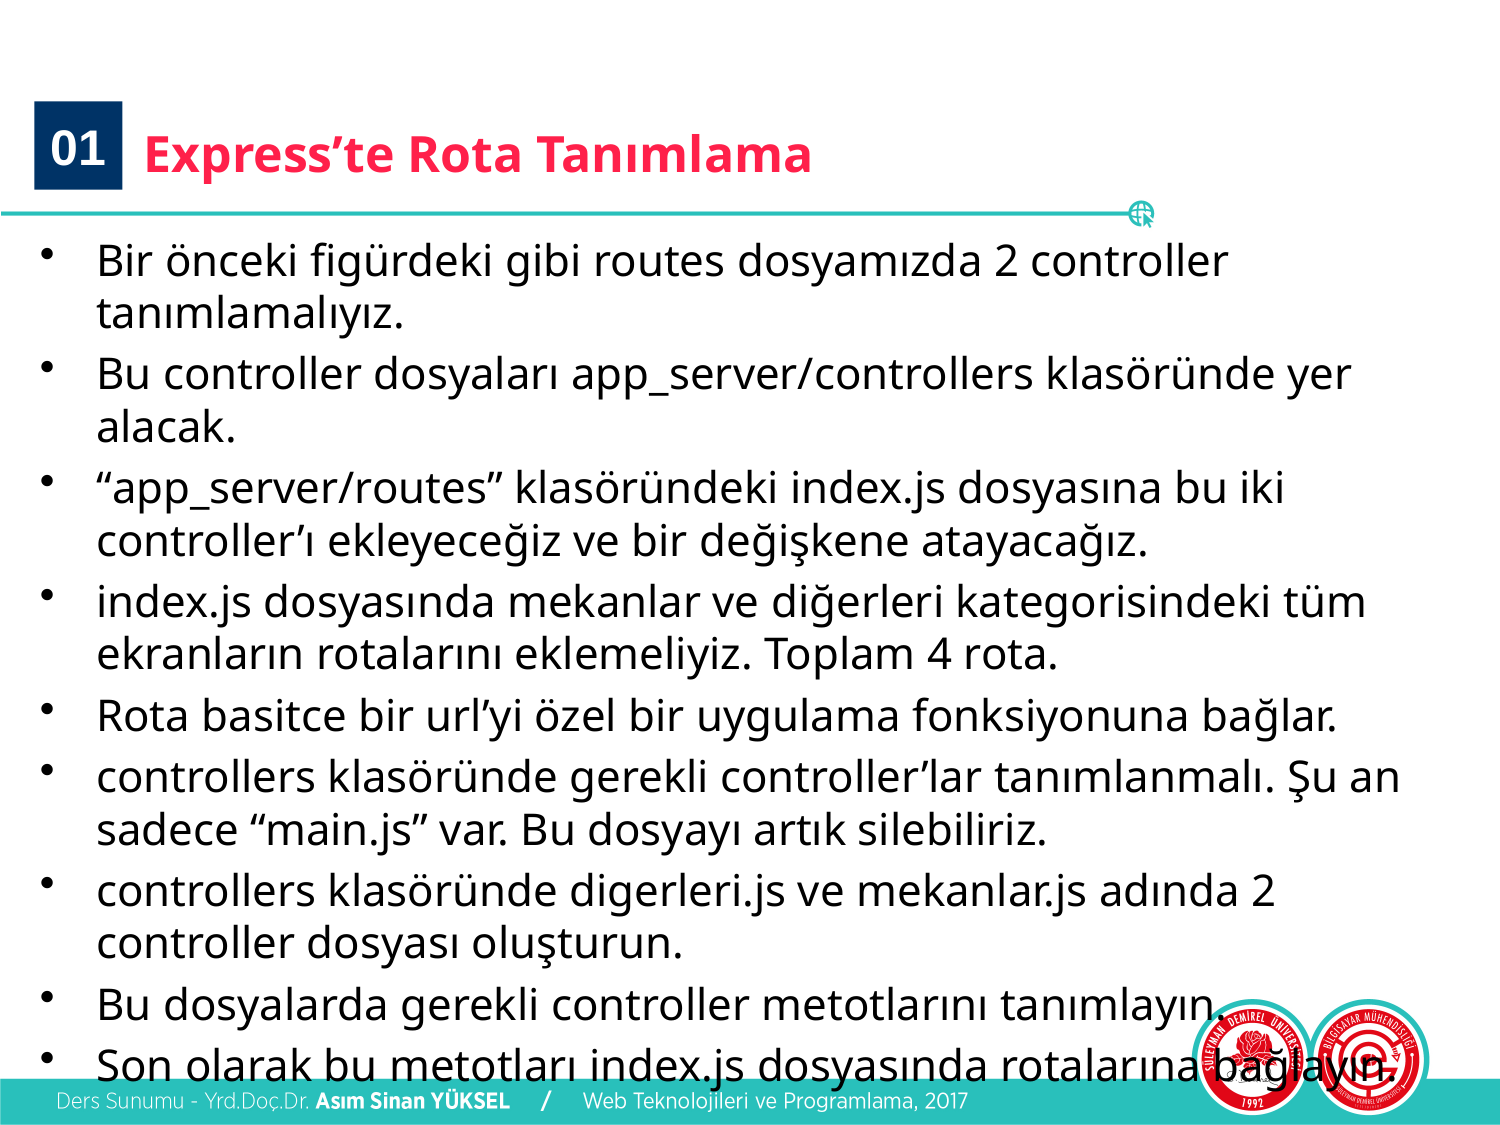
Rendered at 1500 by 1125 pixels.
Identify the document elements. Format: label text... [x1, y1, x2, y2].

picture [0, 0, 1500, 1125]
list Bir önceki figürdeki gibi routes dosyamızda 2 controller tanımlamalıyız. Bu controller dosyaları app_server/controllers klasöründe yer alacak. “app_server/routes” klasöründeki index.js dosyasına bu iki controller’ı ekleyeceğiz ve bir değişkene atayacağız. index.js dosyasında mekanlar ve diğerleri kategorisindeki tüm ekranların rotalarını eklemeliyiz. Toplam 4 rota. Rota basitce bir url’yi özel bir uygulama fonksiyonuna bağlar. controllers klasöründe gerekli controller’lar tanımlanmalı. Şu an sadece “main.js” var. Bu dosyayı artık silebiliriz. controllers klasöründe digerleri.js ve mekanlar.js adında 2 controller dosyası oluşturun. Bu dosyalarda gerekli controller metotlarını tanımlayın. Son olarak bu metotları index.js dosyasında rotalarına bağlayın. [24, 224, 1475, 1100]
title Express’te Rota Tanımlama [128, 114, 1279, 190]
text_box 01 [34, 101, 123, 190]
